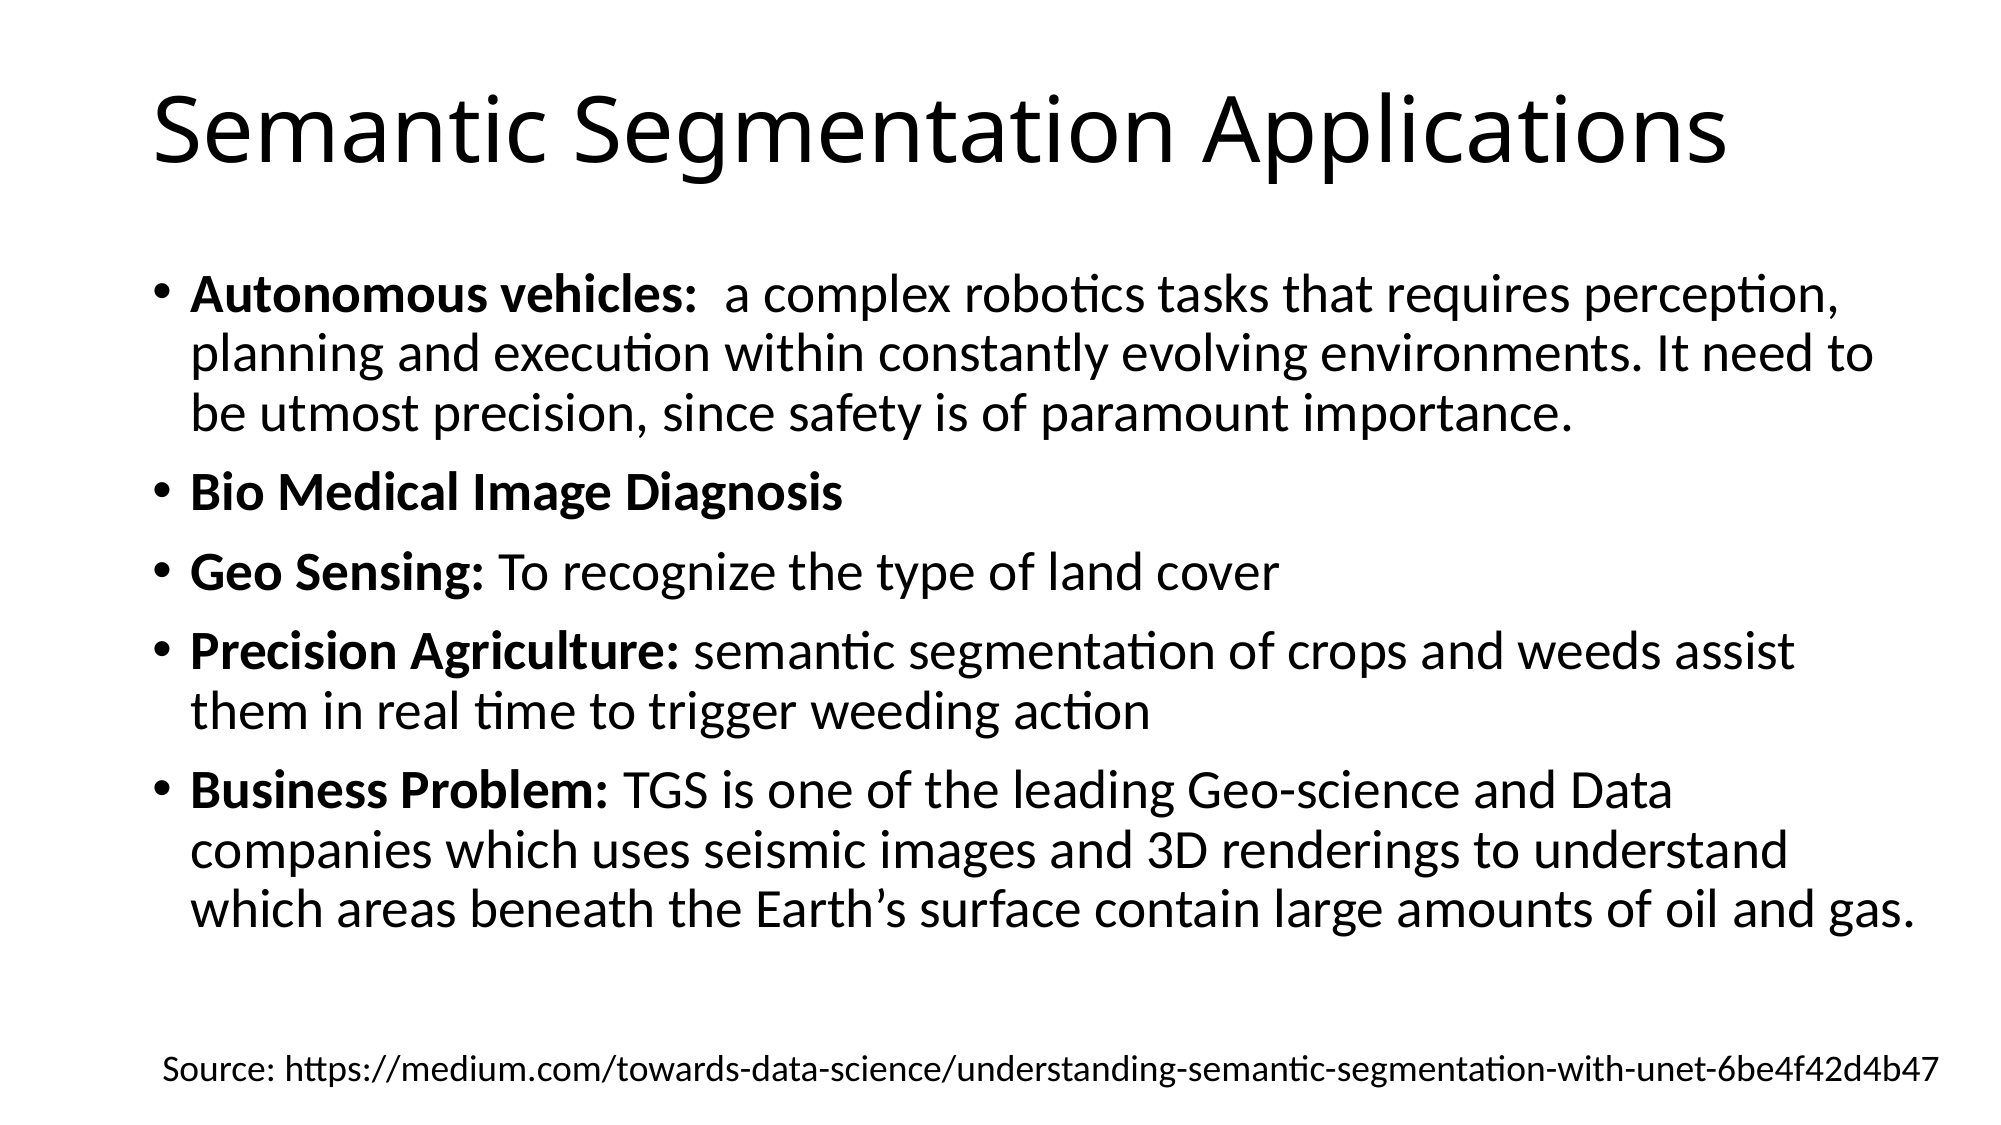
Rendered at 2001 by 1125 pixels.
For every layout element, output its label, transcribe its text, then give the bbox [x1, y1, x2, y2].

list Autonomous vehicles: a complex robotics tasks that requires perception, planning and execution within constantly evolving environments. It need to be utmost precision, since safety is of paramount importance. Bio Medical Image Diagnosis Geo Sensing: To recognize the type of land cover Precision Agriculture: semantic segmentation of crops and weeds assist them in real time to trigger weeding action Business Problem: TGS is one of the leading Geo-science and Data companies which uses seismic images and 3D renderings to understand which areas beneath the Earth’s surface contain large amounts of oil and gas. [137, 256, 1934, 1014]
text_box Source: https://medium.com/towards-data-science/understanding-semantic-segmentation-with-unet-6be4f42d4b47 [147, 1036, 1956, 1097]
title Semantic Segmentation Applications [137, 59, 1863, 207]
